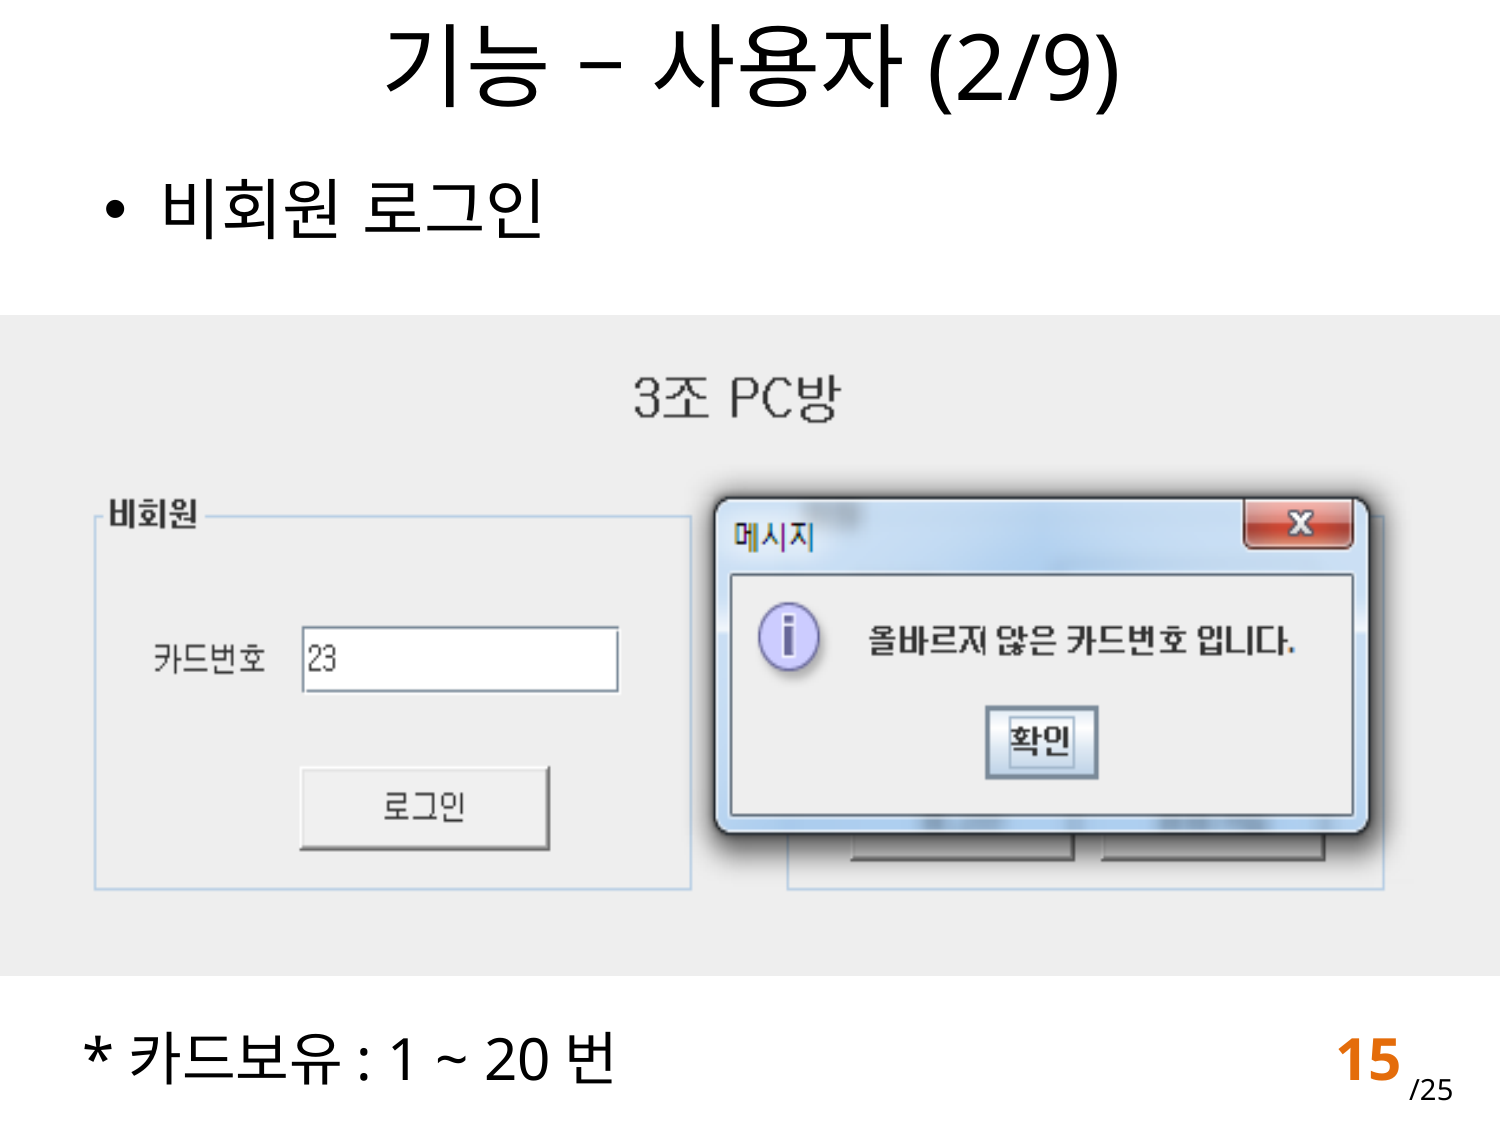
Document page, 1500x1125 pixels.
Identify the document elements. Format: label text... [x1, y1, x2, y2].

slide_number 15 [1066, 1031, 1417, 1092]
text_box *카드보유: 1 ~ 20번 [67, 1014, 656, 1100]
picture [0, 315, 1500, 977]
list 비회원 로그인 [88, 160, 1439, 312]
title 기능 – 사용자(2/9) [76, 0, 1427, 129]
